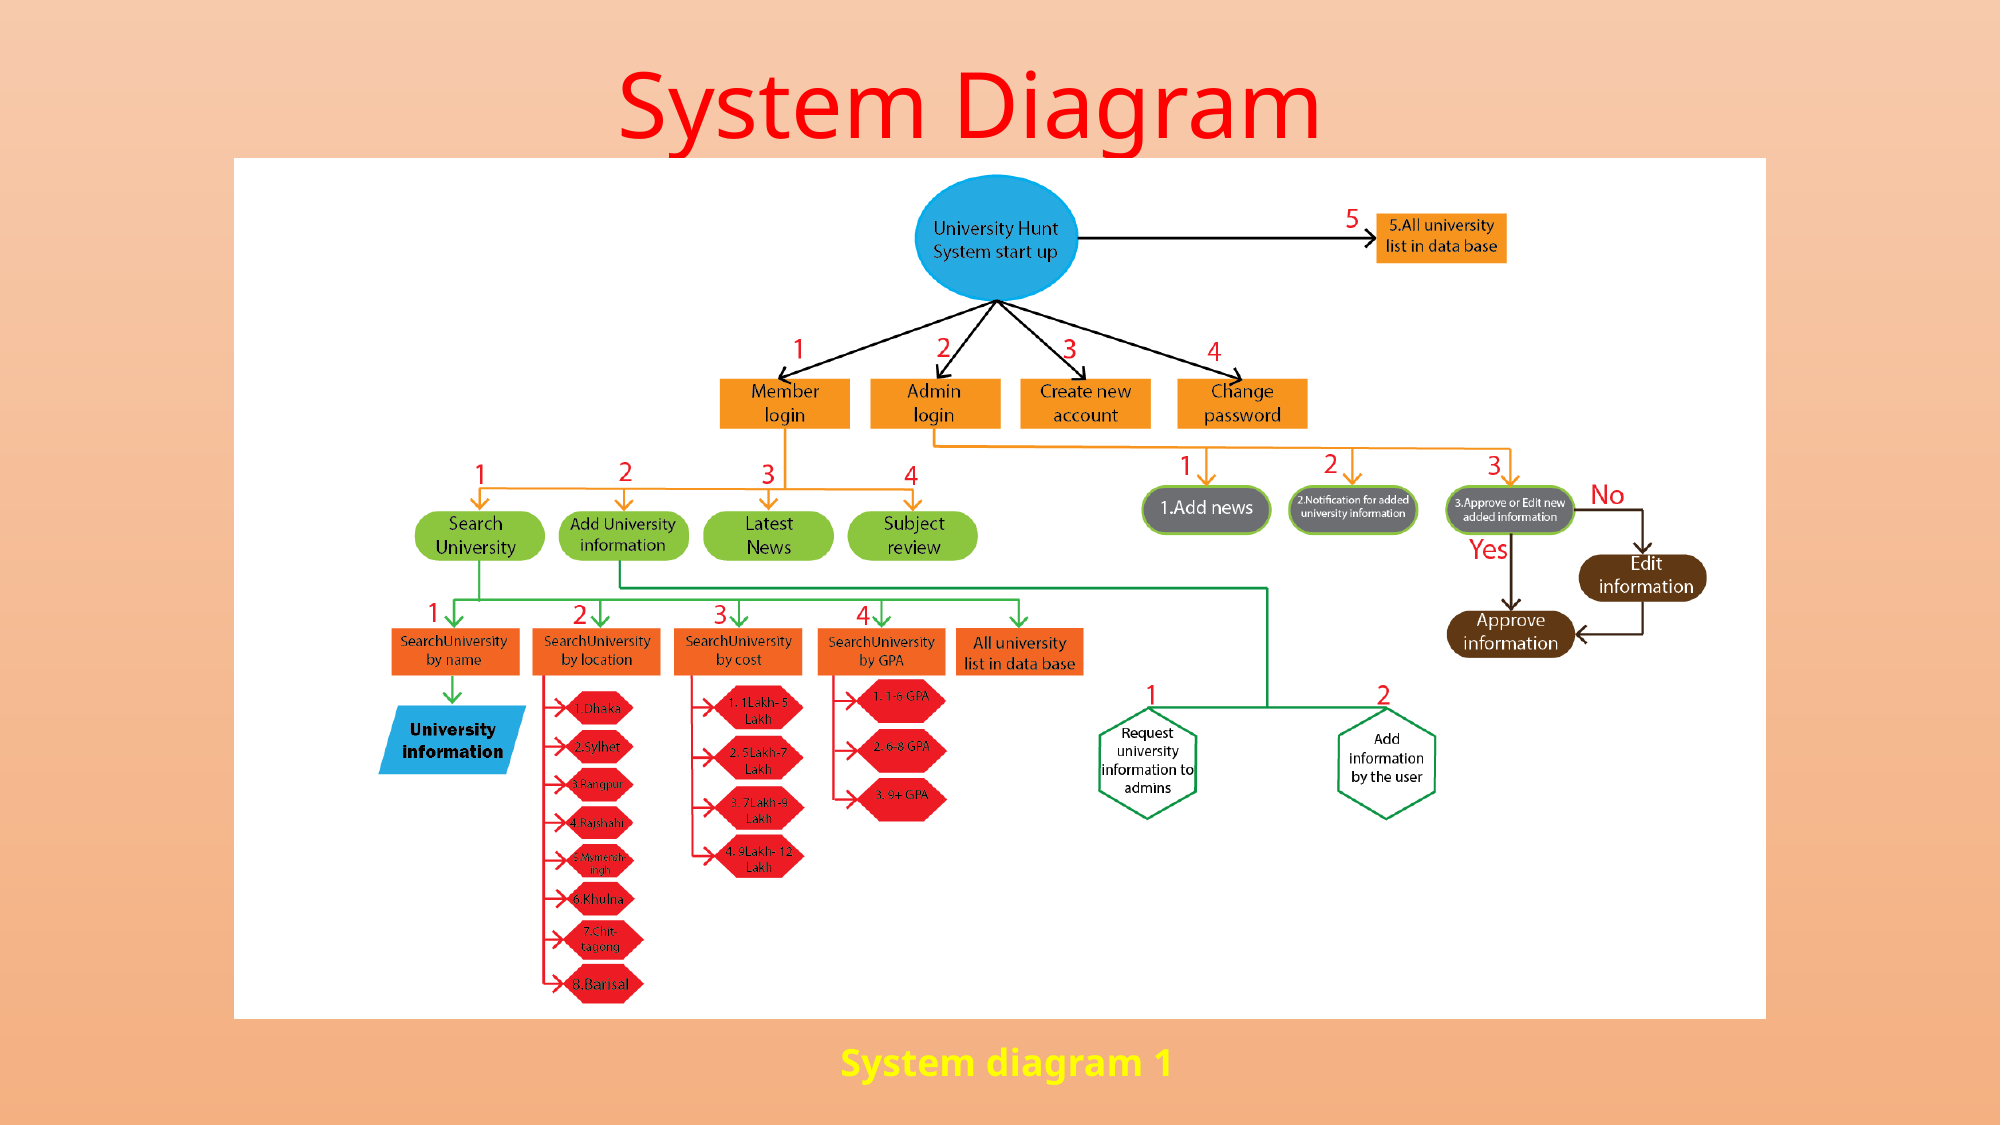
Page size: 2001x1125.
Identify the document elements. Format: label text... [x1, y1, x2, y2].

title System Diagram [602, 0, 2000, 218]
picture [234, 157, 1766, 1020]
text_box System diagram 1 [825, 1031, 1466, 1092]
